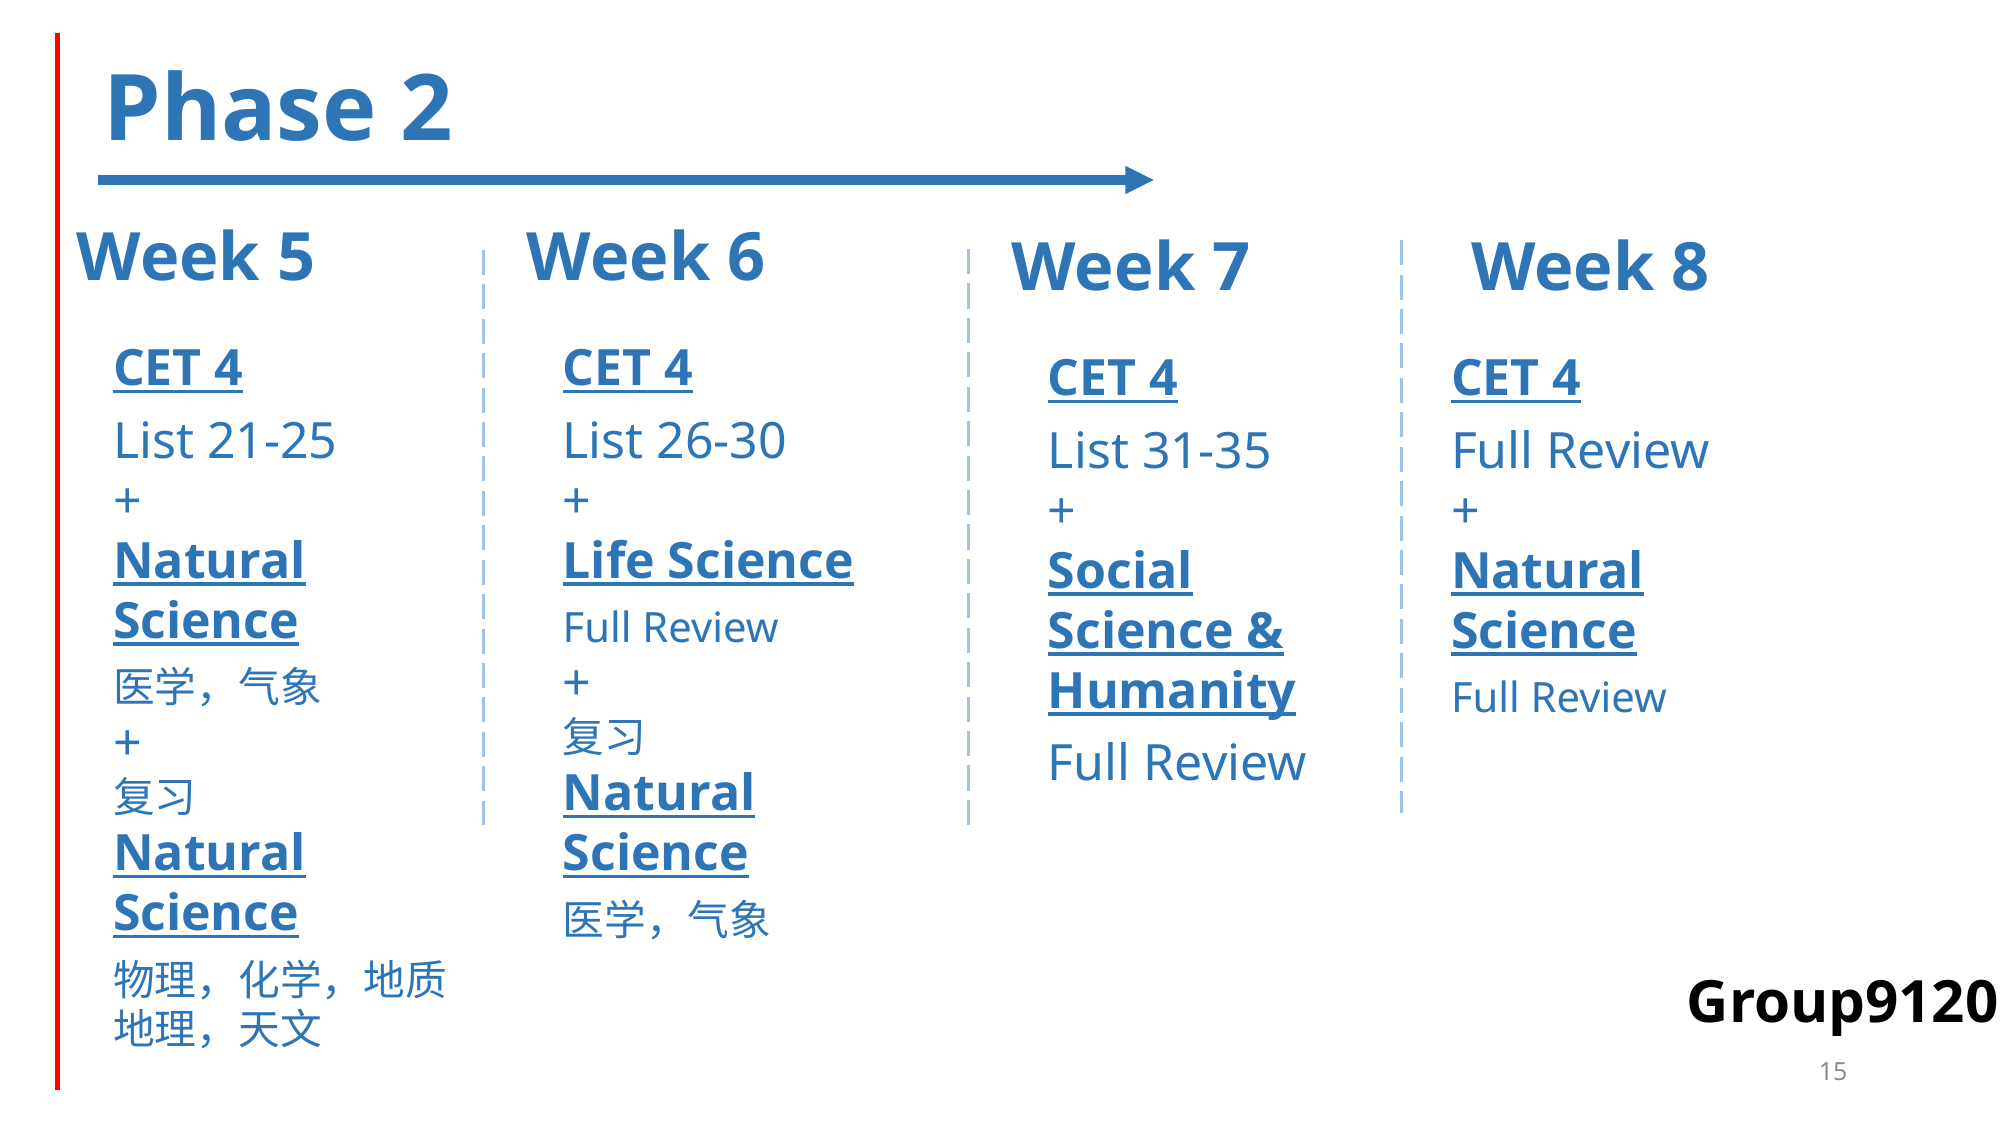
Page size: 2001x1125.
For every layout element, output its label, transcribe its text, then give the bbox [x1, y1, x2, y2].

text_box Week 6 [512, 206, 781, 301]
text_box CET 4 Full Review + Natural Science Full Review [1436, 338, 1805, 829]
text_box Week 8 [1456, 216, 1726, 311]
text_box Phase 2 [88, 52, 1017, 169]
slide_number 15 [1412, 1042, 1863, 1103]
text_box CET 4 List 26-30 + Life Science Full Review + 复习 Natural Science 医学，气象 [547, 328, 943, 1001]
text_box Week 7 [997, 216, 1266, 311]
text_box CET 4 List 21-25 + Natural Science 医学，气象 + 复习 Natural Science 物理，化学，地质地理，天文 [98, 328, 467, 1125]
text_box Week 5 [62, 206, 331, 301]
text_box CET 4 List 31-35 + Social Science & Humanity Full Review [1033, 338, 1402, 849]
text_box Group9120 [1665, 956, 2000, 1042]
